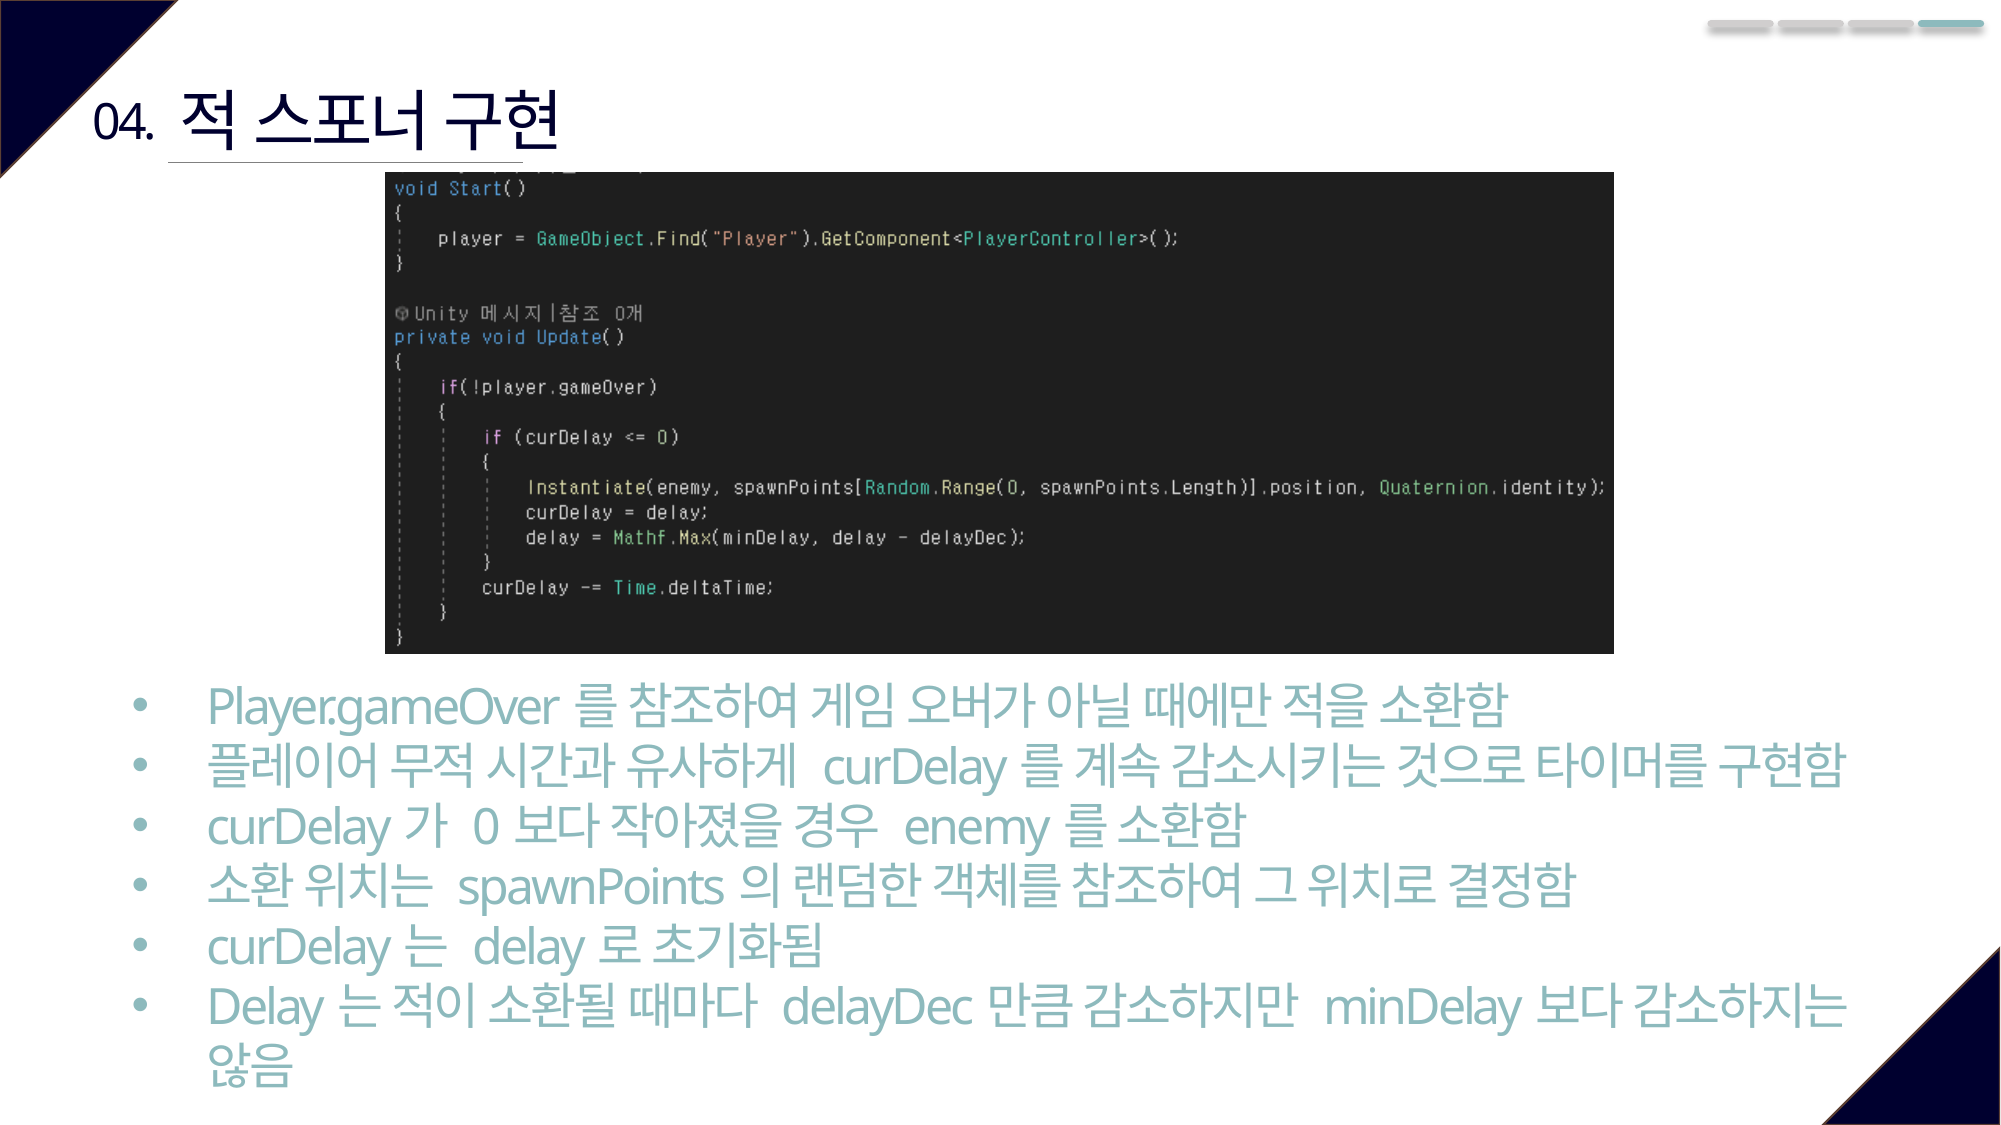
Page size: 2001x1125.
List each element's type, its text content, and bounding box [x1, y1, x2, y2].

text_box Player.gameOver를 참조하여 게임 오버가 아닐 때에만 적을 소환함 플레이어 무적 시간과 유사하게 curDelay를 계속 감소시키는 것으로 타이머를 구현함 curDelay가 0보다 작아졌을 경우 enemy를 소환함 소환 위치는 spawnPoints의 랜덤한 객체를 참조하여 그 위치로 결정함 curDelay는 delay로 초기화됨 Delay는 적이 소환될 때마다 delayDec만큼 감소하지만 minDelay보다 감소하지는 않음 [116, 667, 1883, 1102]
text_box 04. [78, 81, 172, 157]
picture [385, 172, 1614, 654]
text_box 적 스포너 구현 [164, 71, 579, 167]
